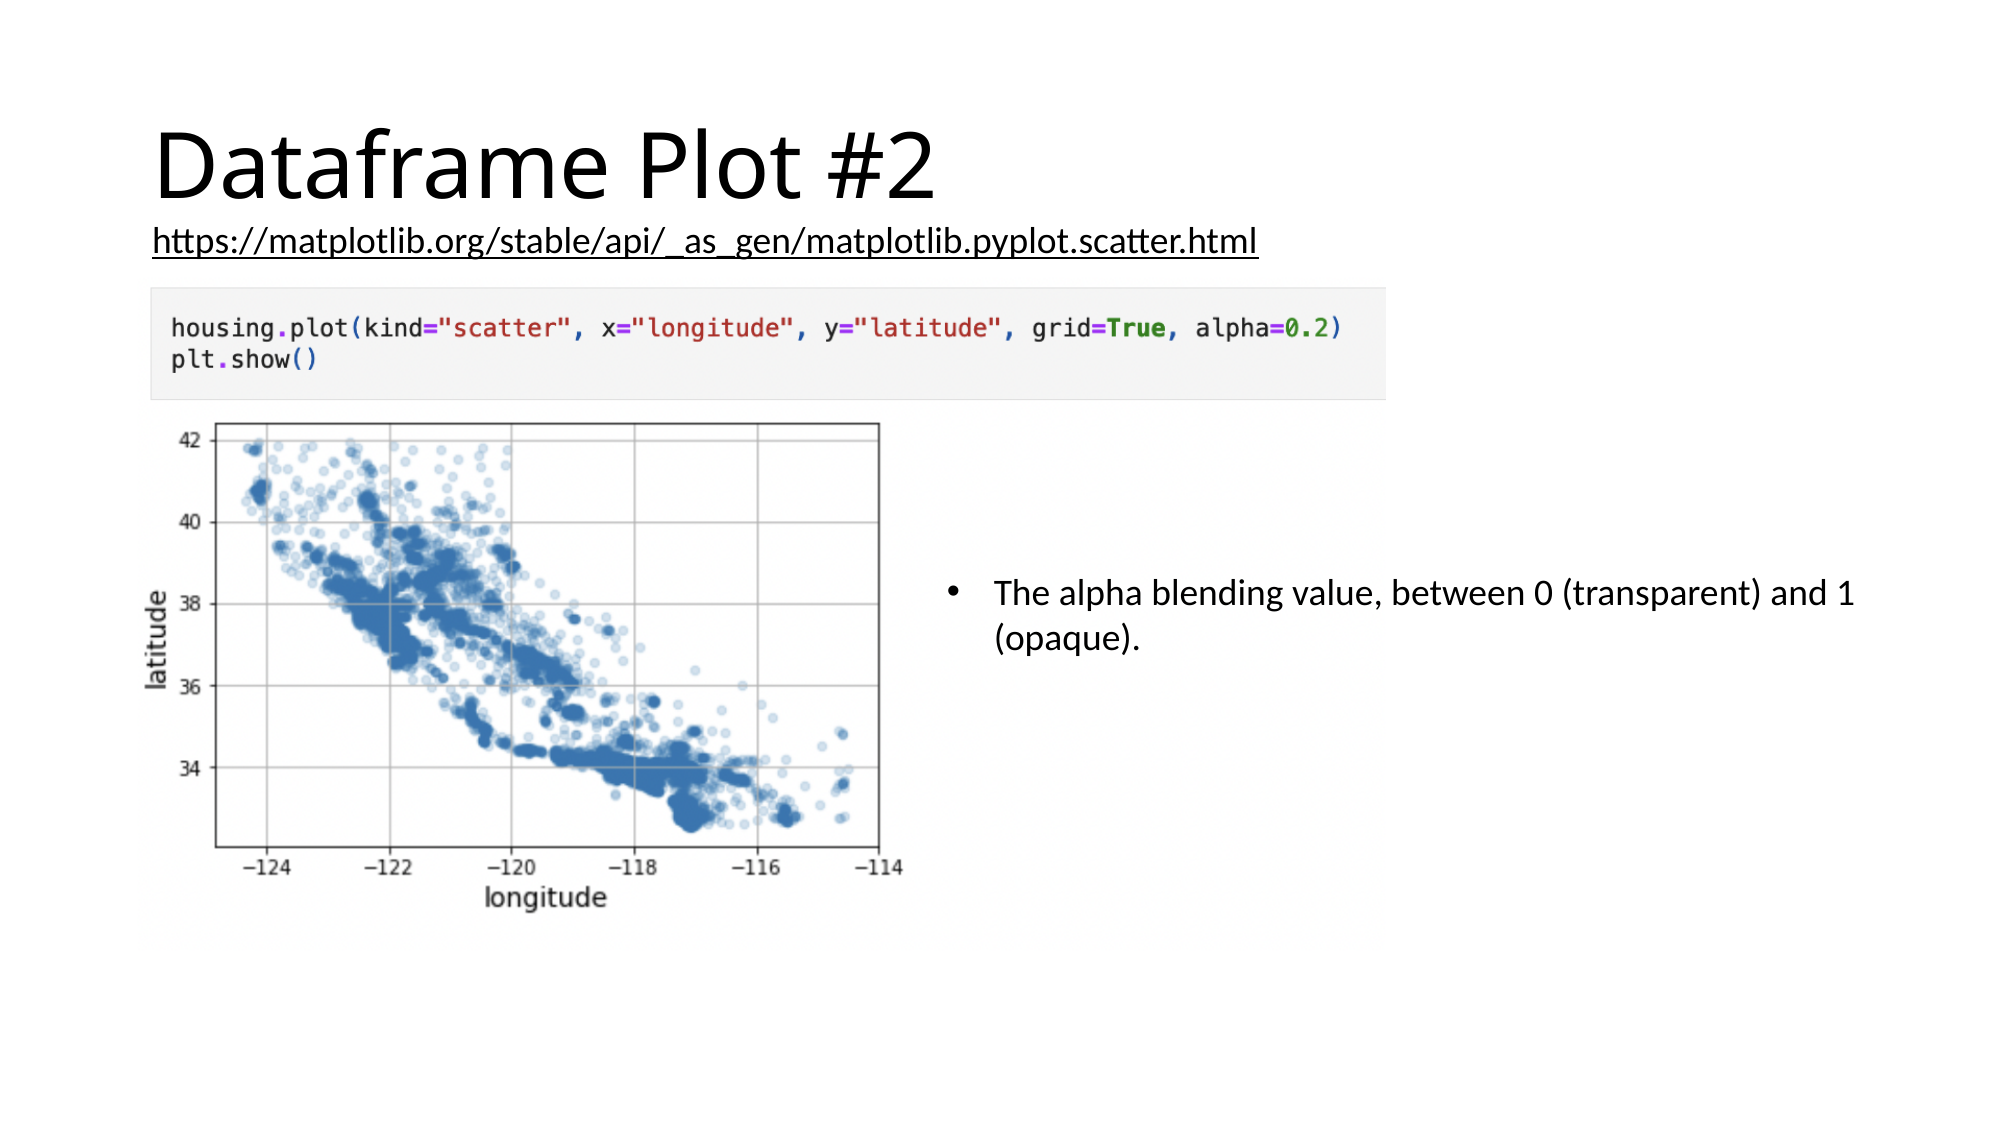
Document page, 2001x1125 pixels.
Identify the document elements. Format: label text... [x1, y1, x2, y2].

text_box The alpha blending value, between 0 (transparent) and 1 (opaque). [1386, 560, 1933, 666]
text_box https://matplotlib.org/stable/api/_as_gen/matplotlib.pyplot.scatter.html [137, 209, 1482, 269]
title Dataframe Plot #2 [137, 59, 1863, 278]
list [137, 277, 1386, 951]
